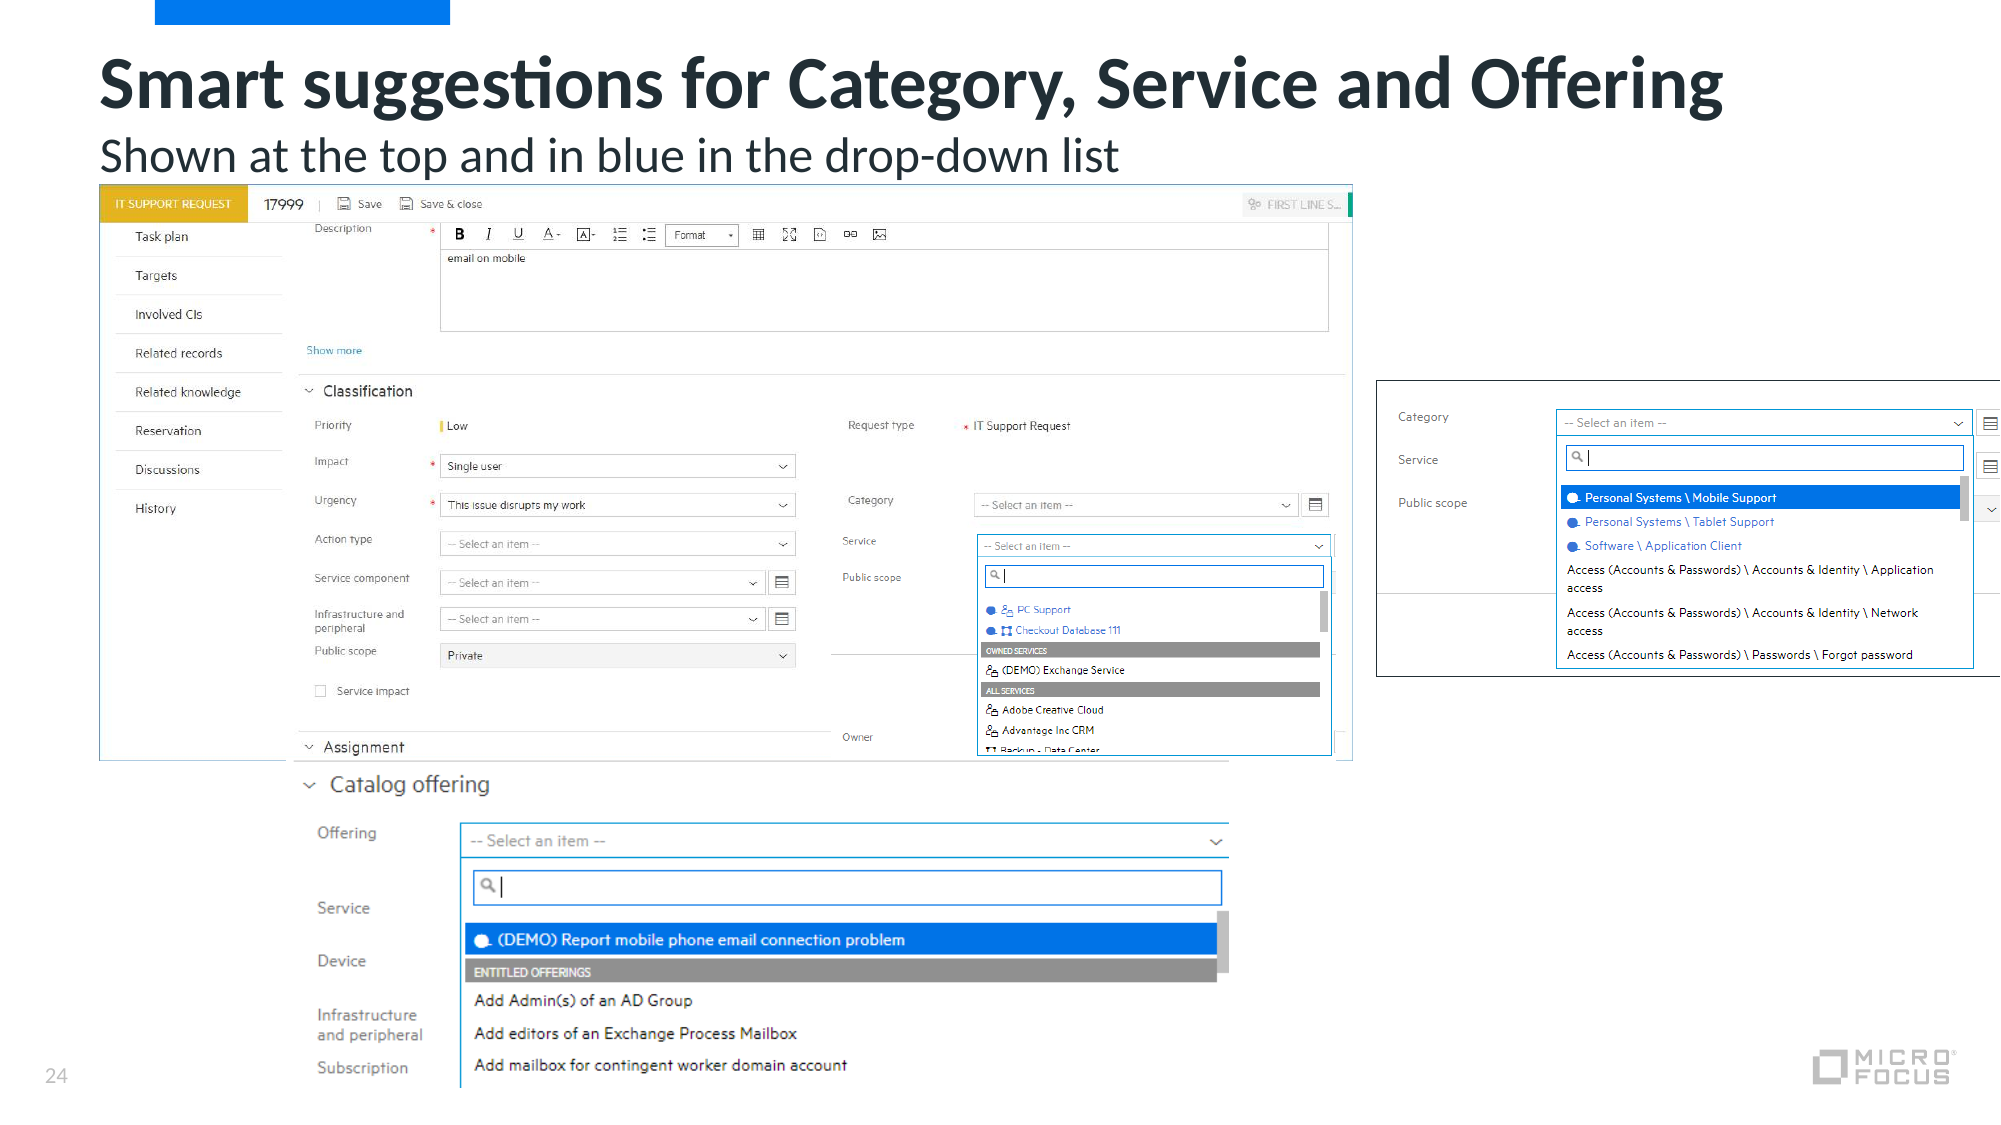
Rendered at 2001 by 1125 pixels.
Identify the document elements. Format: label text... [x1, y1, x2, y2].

slide_number 24 [30, 1051, 90, 1097]
picture [99, 184, 1353, 1088]
picture [462, 859, 1229, 1088]
picture [1376, 380, 2000, 677]
title Smart suggestions for Category, Service and Offering [99, 36, 1900, 104]
list Shown at the top and in blue in the drop-down list [99, 122, 1900, 185]
